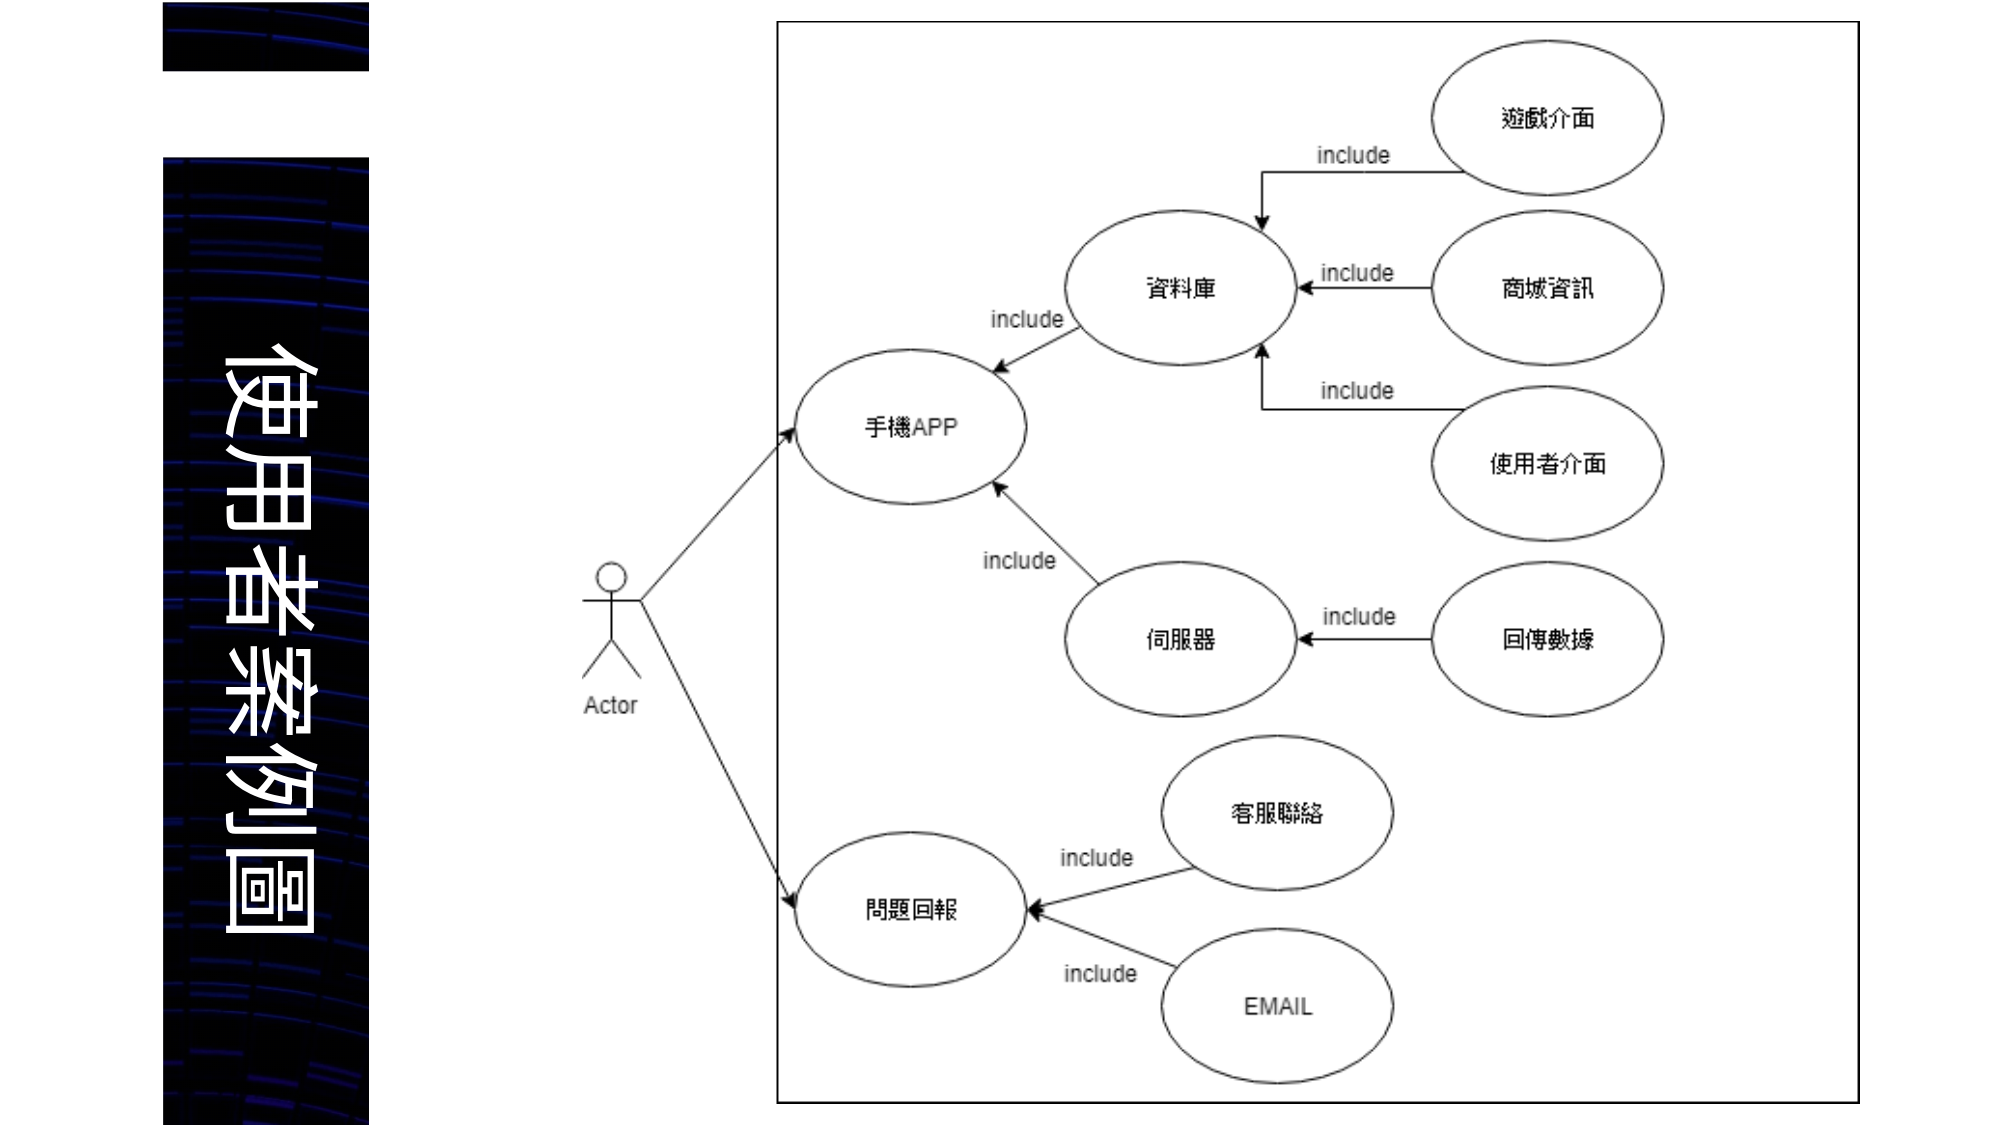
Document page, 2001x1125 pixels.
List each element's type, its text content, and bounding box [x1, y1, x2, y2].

text_box 使用者案例圖 [190, 326, 342, 896]
picture [0, 1, 1860, 1125]
